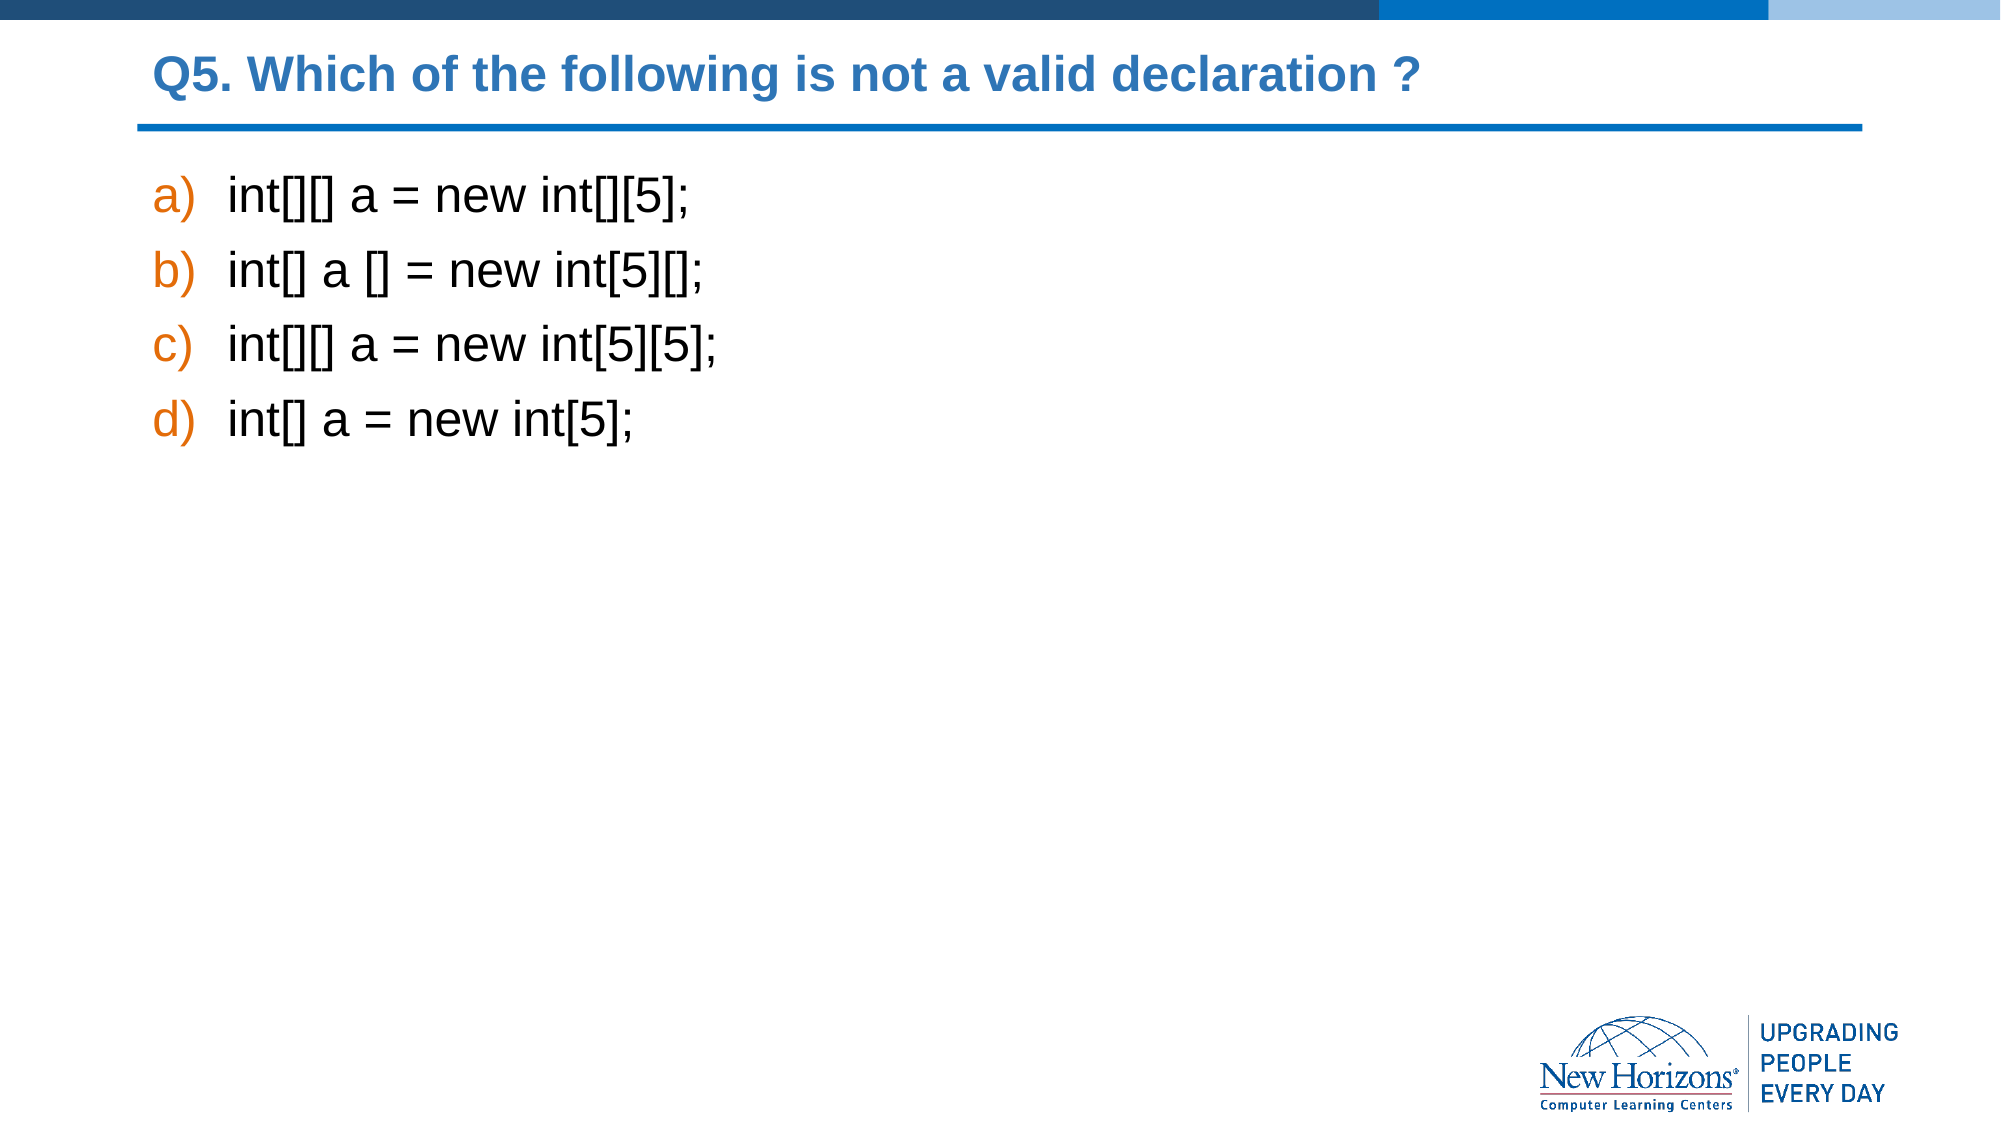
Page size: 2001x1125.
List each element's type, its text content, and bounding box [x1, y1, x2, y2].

title Q5. Which of the following is not a valid declaration ? [137, 36, 1863, 115]
list int[][] a = new int[][5]; int[] a [] = new int[5][]; int[][] a = new int[5][5]; int[] a = new int[5]; [137, 161, 1863, 968]
picture [1537, 1010, 1904, 1114]
